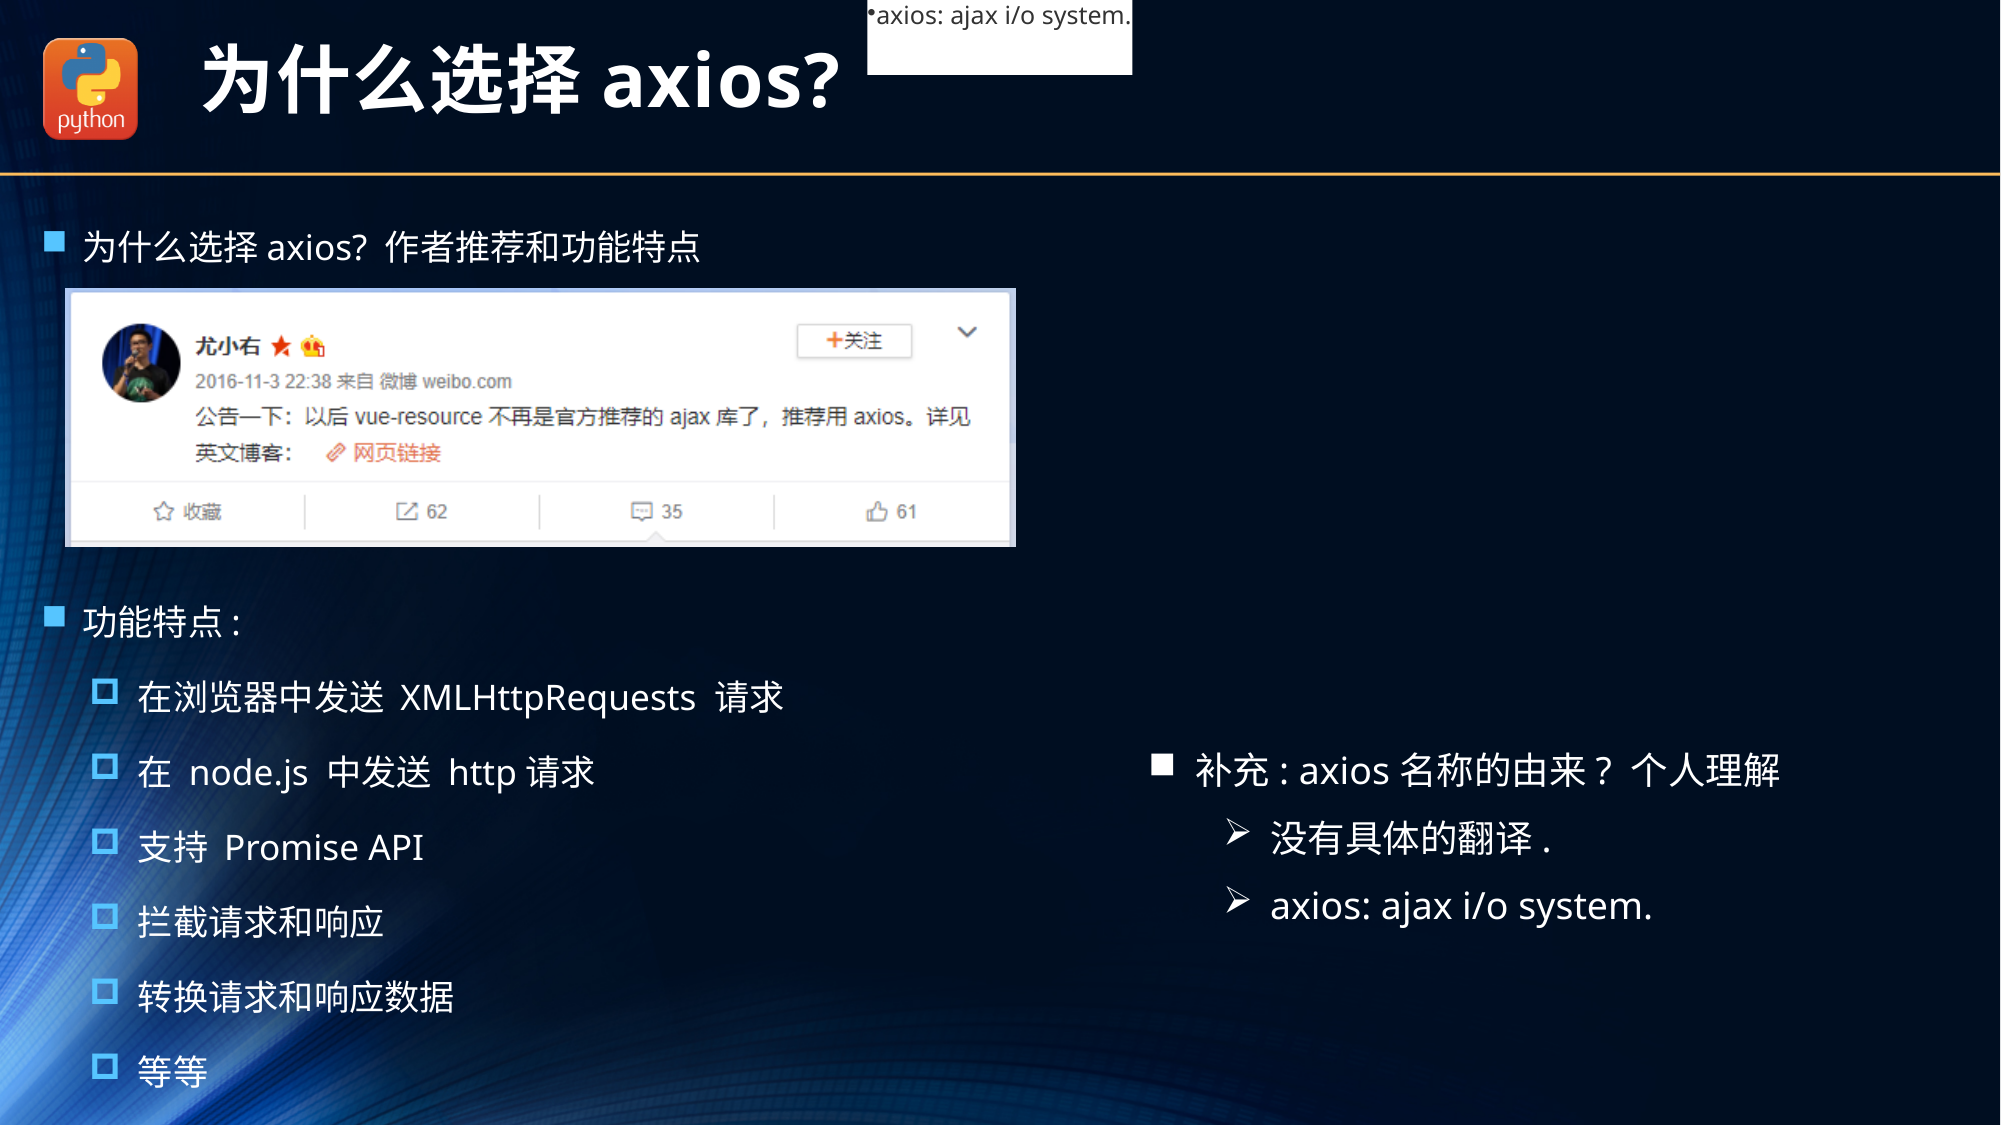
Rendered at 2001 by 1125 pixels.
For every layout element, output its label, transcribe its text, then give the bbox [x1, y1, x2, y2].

text_box 没有具体的翻译. axios: ajax i/o system. [867, 0, 1133, 75]
text_box 补充: axios名称的由来? 个人理解 没有具体的翻译. axios: ajax i/o system. [1133, 717, 1796, 935]
picture [0, 0, 2001, 172]
list 为什么选择axios? 作者推荐和功能特点 功能特点: 在浏览器中发送 XMLHttpRequests 请求 在 node.js 中发送 http请求 支持 Promise API 拦截请求和响应 转换请求和响应数据 等等 [26, 196, 1974, 1106]
title 为什么选择axios? [184, 35, 1875, 145]
picture [0, 176, 2001, 1125]
